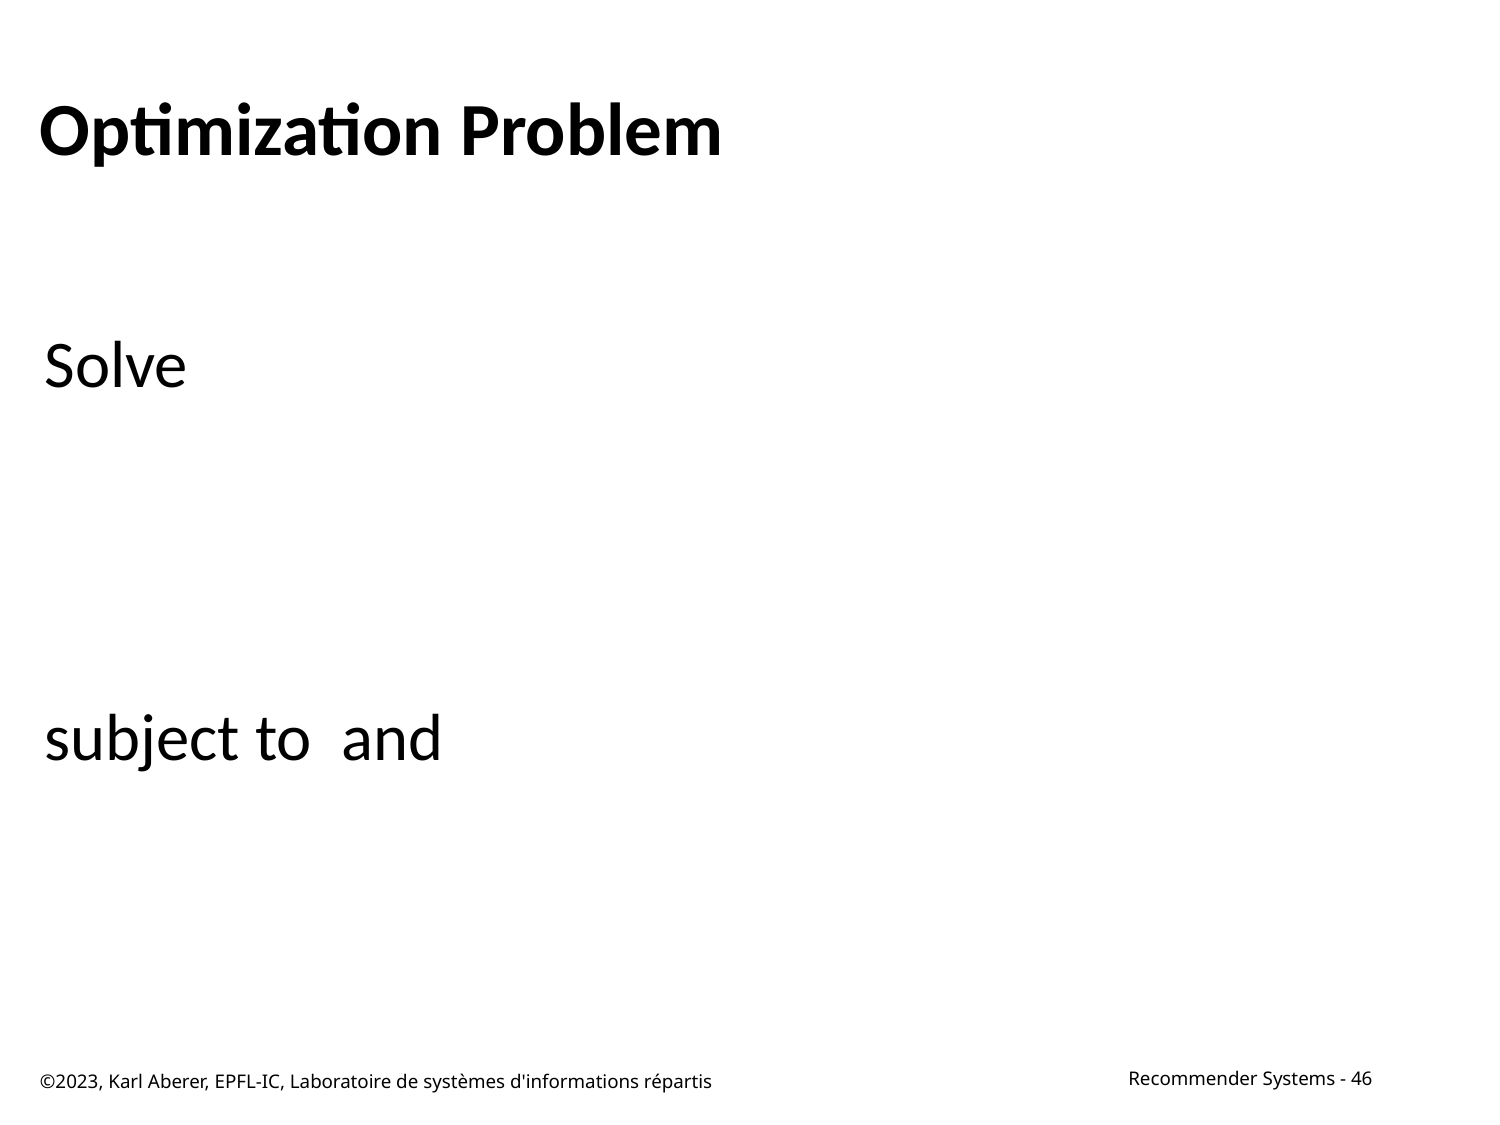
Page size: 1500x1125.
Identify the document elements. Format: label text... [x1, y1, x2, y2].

title Optimization Problem [24, 49, 1388, 201]
footer ©2023, Karl Aberer, EPFL-IC, Laboratoire de systèmes d'informations répartis [24, 1062, 988, 1101]
